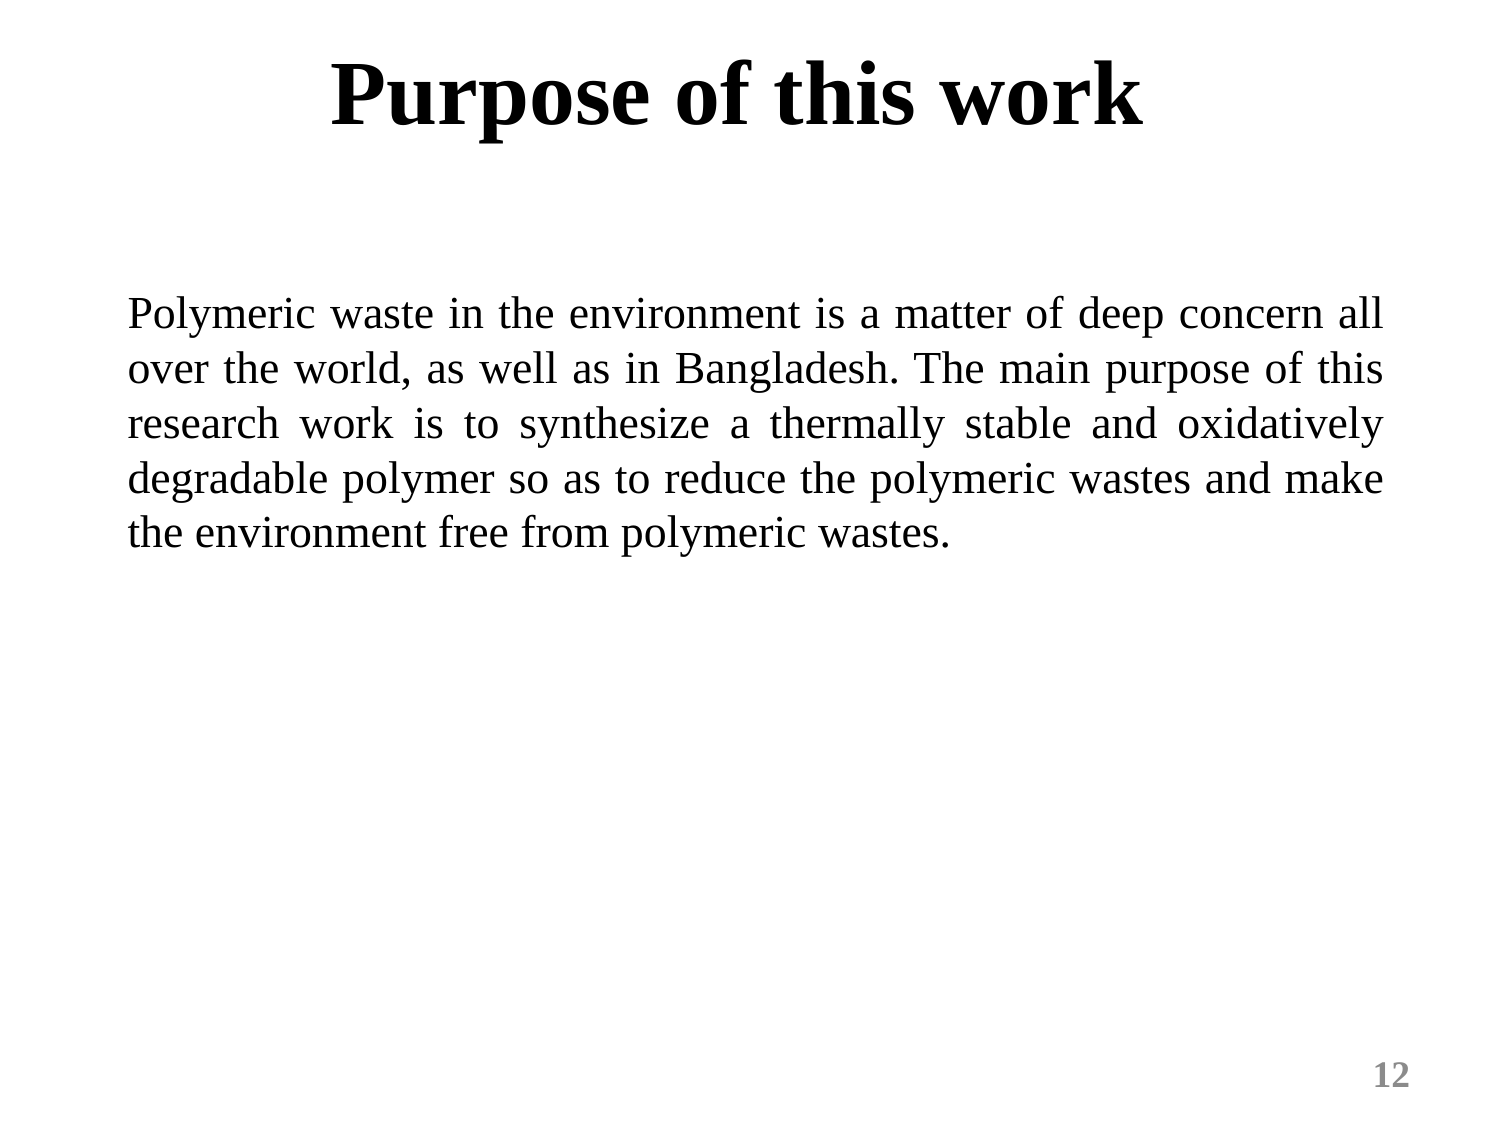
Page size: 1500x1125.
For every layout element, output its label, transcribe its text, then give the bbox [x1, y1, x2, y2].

slide_number 12 [1074, 1042, 1425, 1103]
list Polymeric waste in the environment is a matter of deep concern all over the world, as well as in Bangladesh. The main purpose of this research work is to synthesize a thermally stable and oxidatively degradable polymer so as to reduce the polymeric wastes and make the environment free from polymeric wastes. [112, 275, 1400, 575]
title Purpose of this work [225, 24, 1250, 150]
